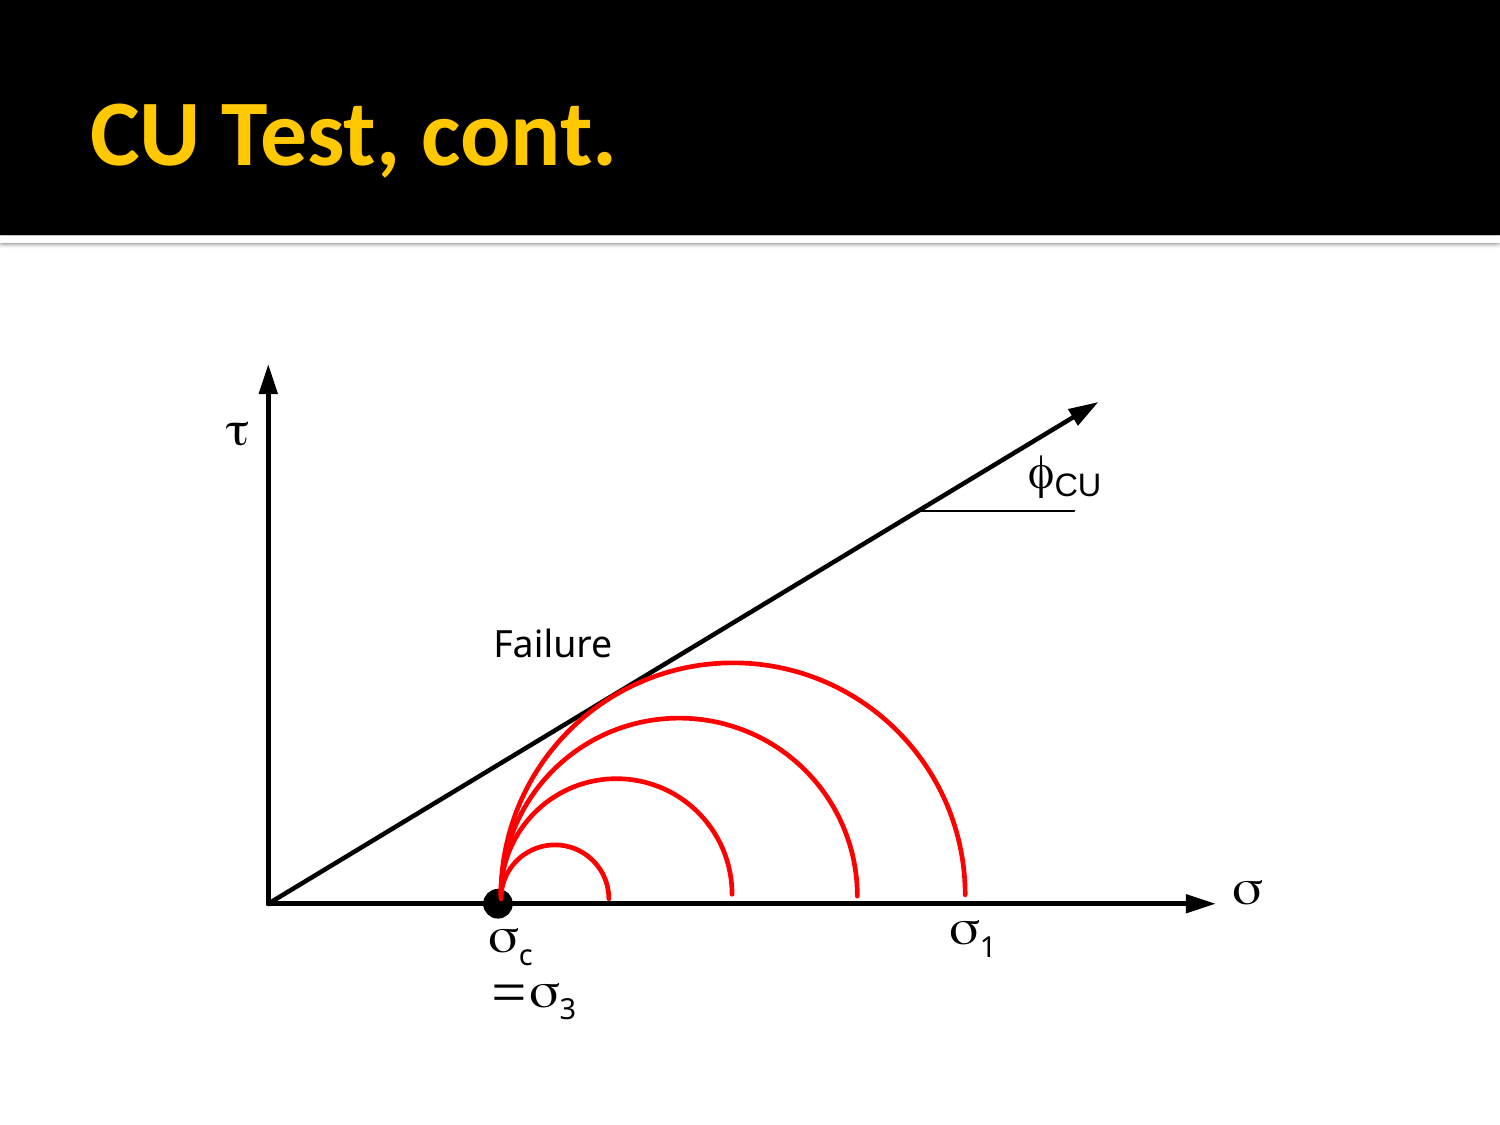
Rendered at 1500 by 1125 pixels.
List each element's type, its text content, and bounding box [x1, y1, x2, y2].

title CU Test, cont. [75, 24, 1425, 231]
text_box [224, 362, 1266, 923]
text_box s1 [895, 931, 1050, 971]
text_box sc [433, 931, 588, 979]
text_box =s3 [474, 949, 629, 1033]
